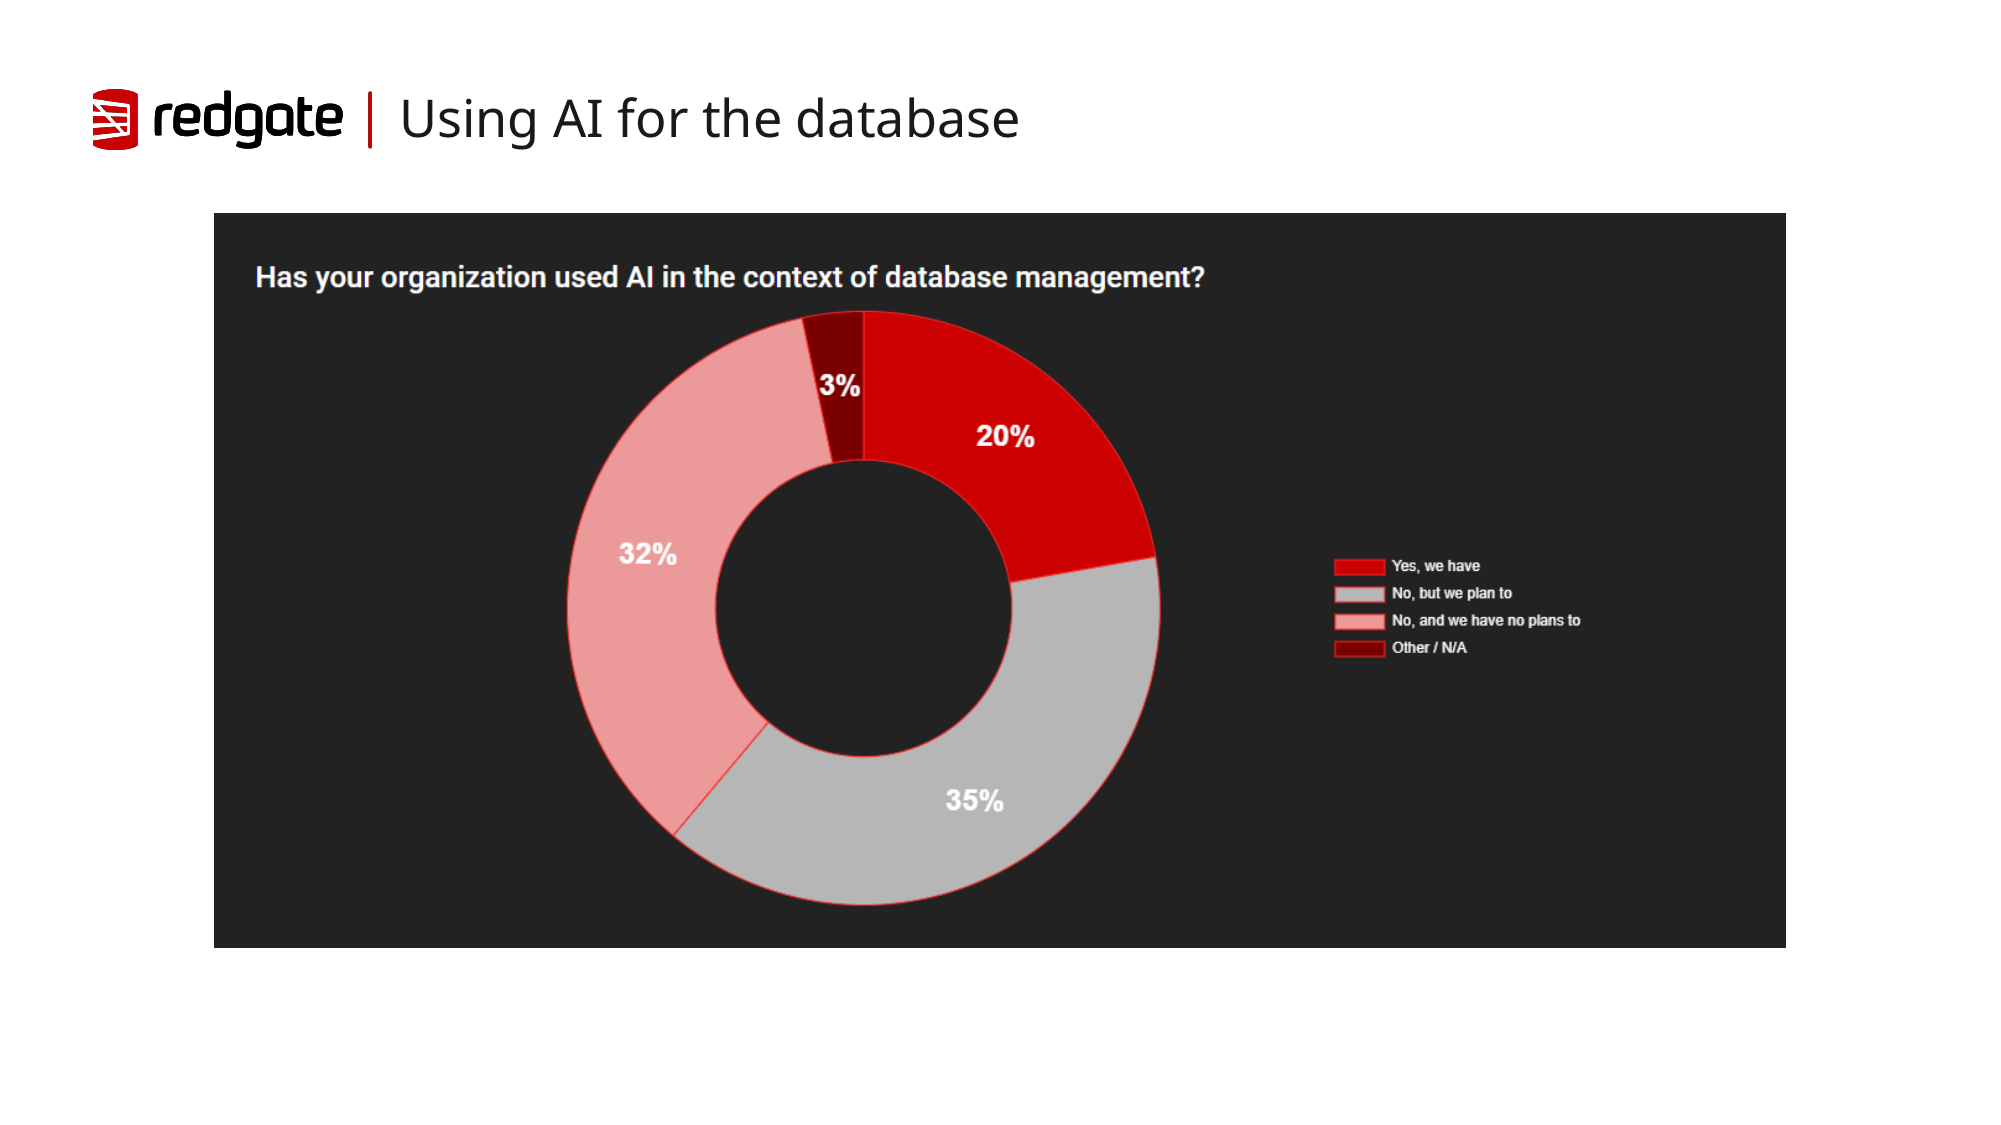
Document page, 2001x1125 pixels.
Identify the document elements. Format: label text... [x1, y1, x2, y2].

picture [93, 89, 372, 150]
picture [213, 213, 1786, 948]
title Using AI for the database [384, 84, 1907, 164]
